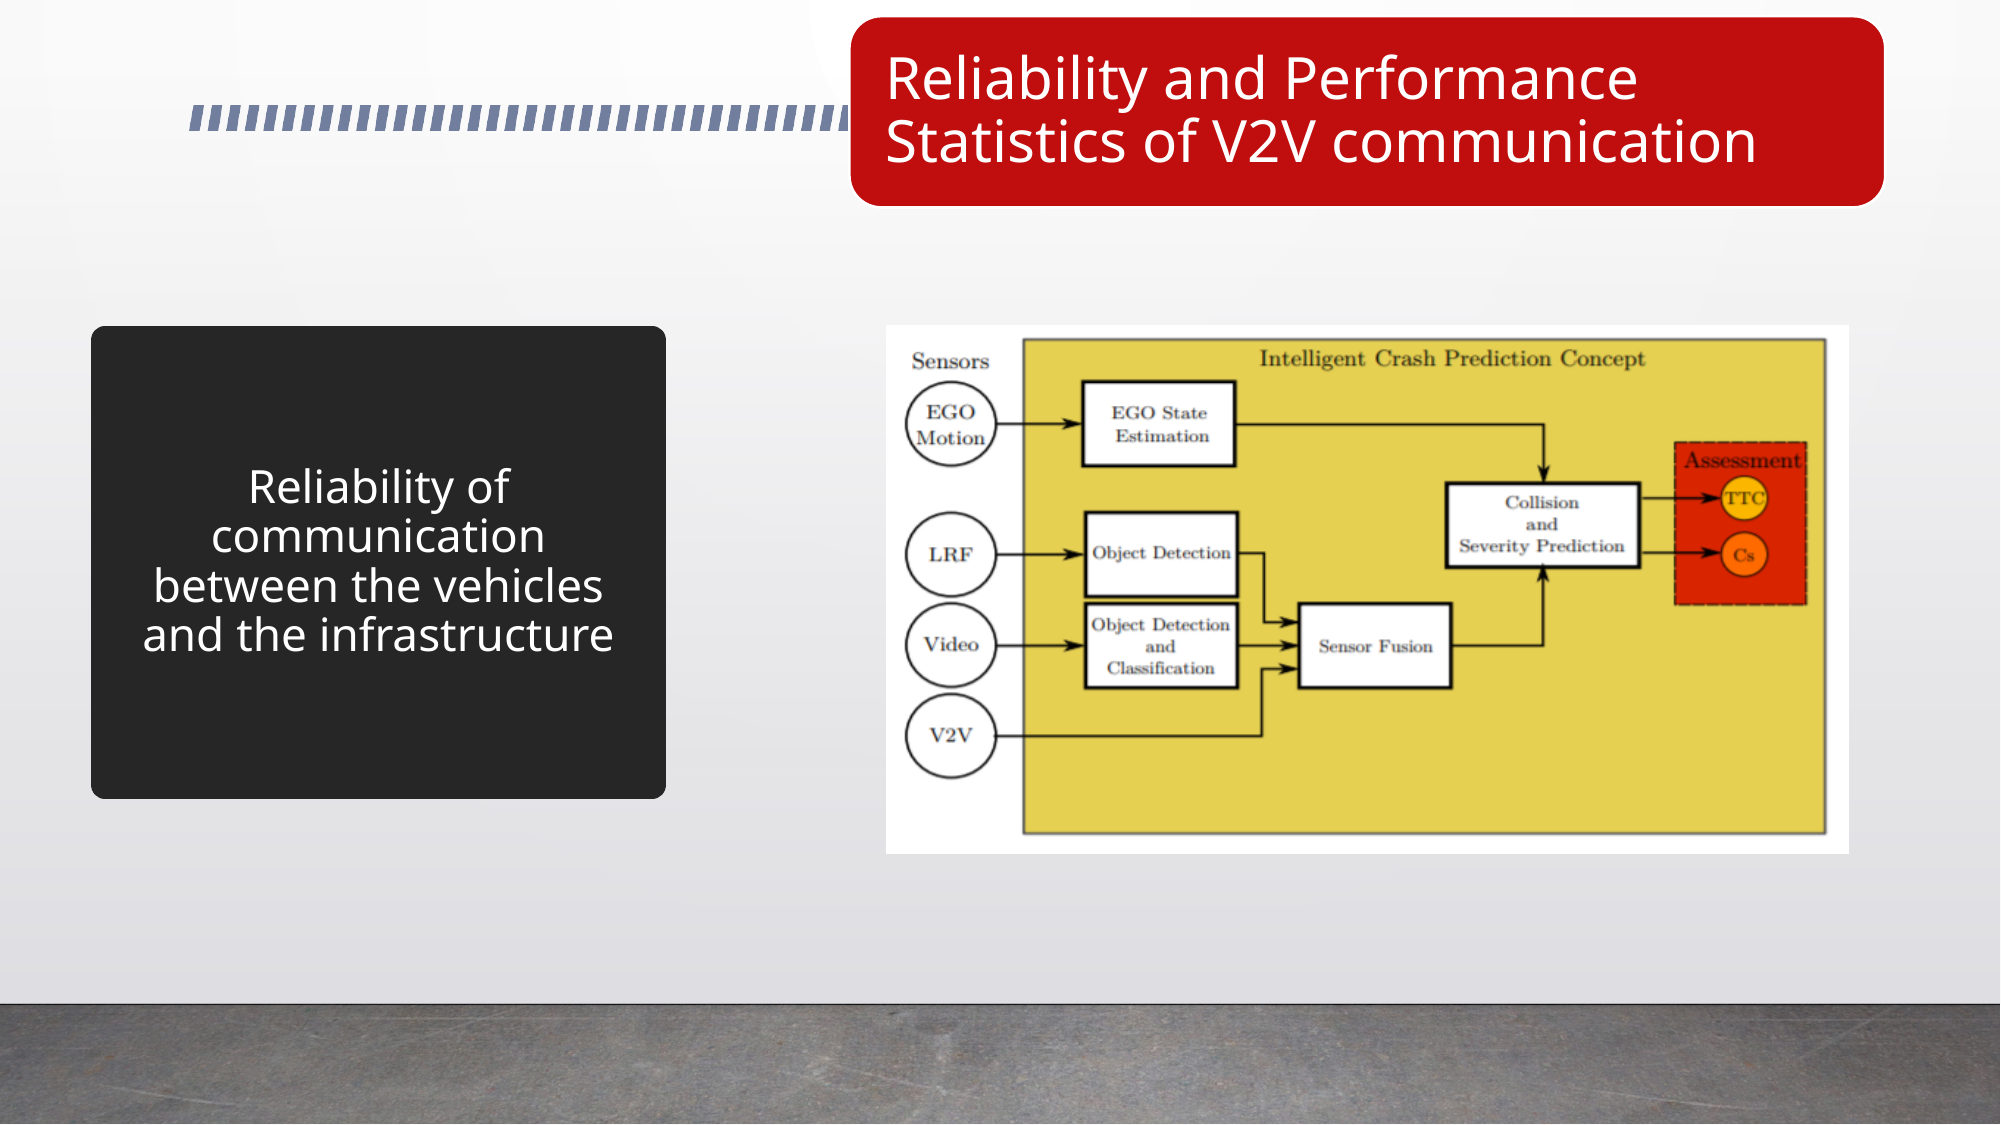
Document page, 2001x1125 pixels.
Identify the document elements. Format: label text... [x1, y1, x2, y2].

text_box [849, 15, 1886, 208]
title Reliability of communication between the vehicles and the infrastructure [105, 340, 653, 785]
picture [0, 1004, 2000, 1124]
picture [886, 325, 1849, 855]
